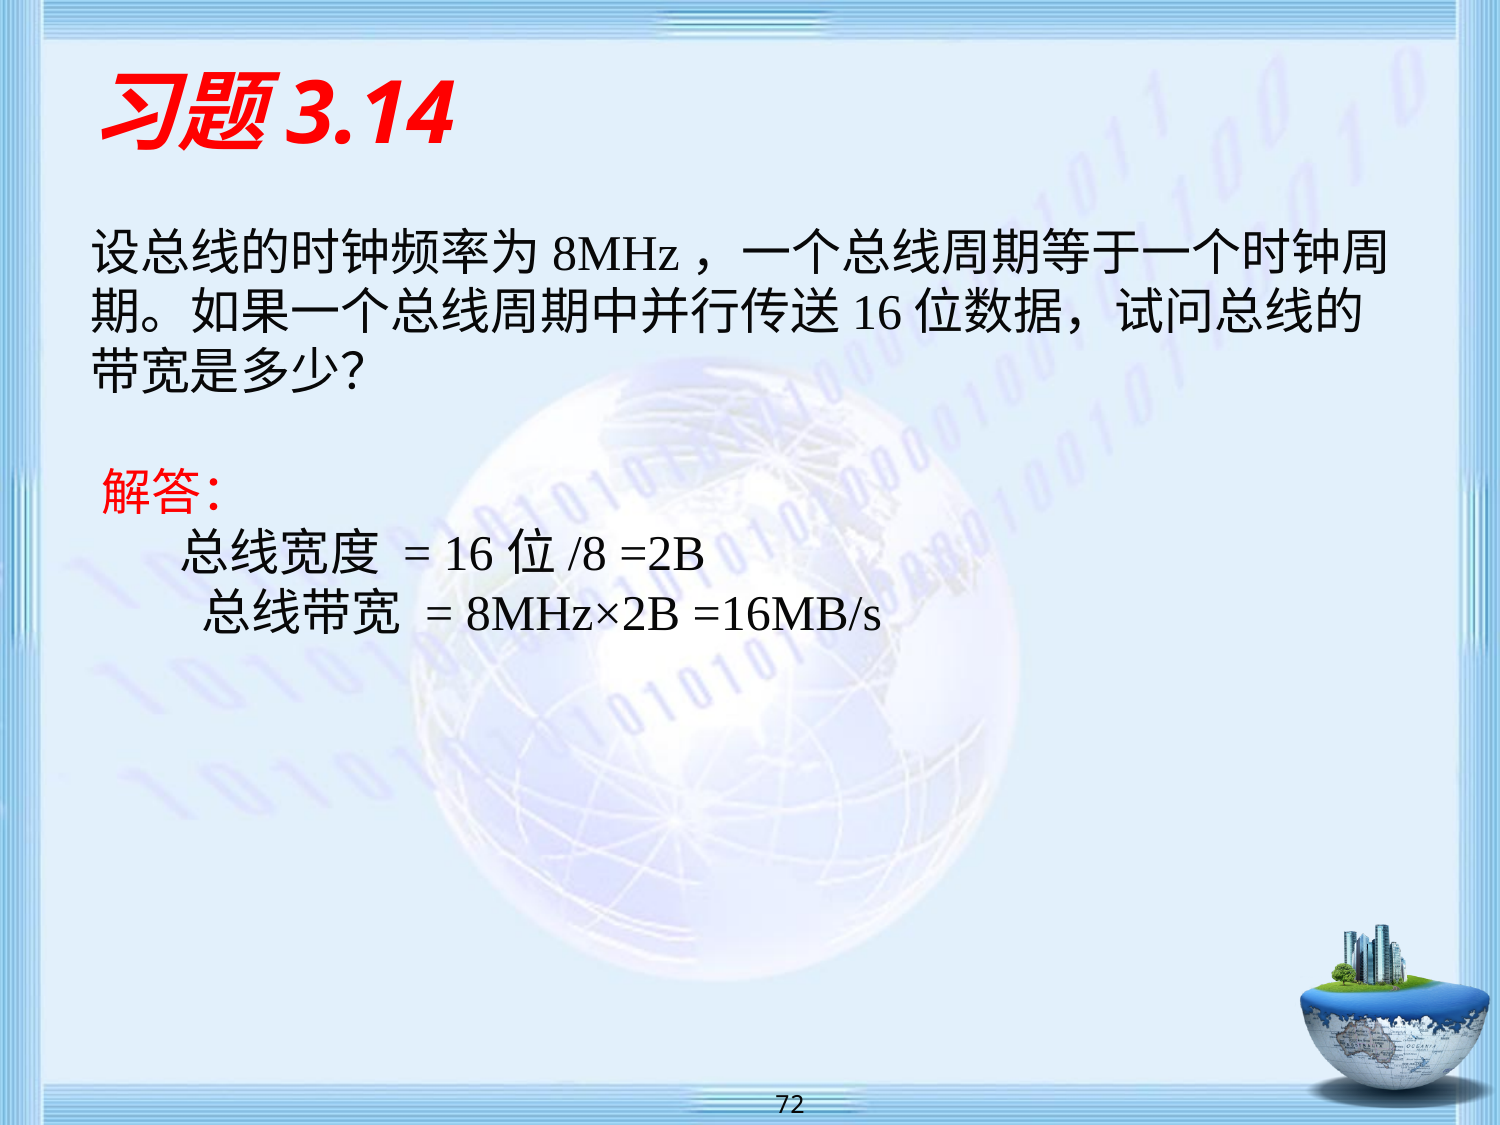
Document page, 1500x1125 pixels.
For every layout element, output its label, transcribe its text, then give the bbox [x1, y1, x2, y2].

picture [0, 0, 1500, 1125]
footer 72 [512, 1072, 988, 1113]
title 习题3.14 [75, 37, 1425, 180]
list 设总线的时钟频率为8MHz，一个总线周期等于一个时钟周期。如果一个总线周期中并行传送16位数据，试问总线的带宽是多少？ 解答： 总线宽度 = 16位/8 =2B 总线带宽 = 8MHz×2B =16MB/s [75, 212, 1425, 1038]
